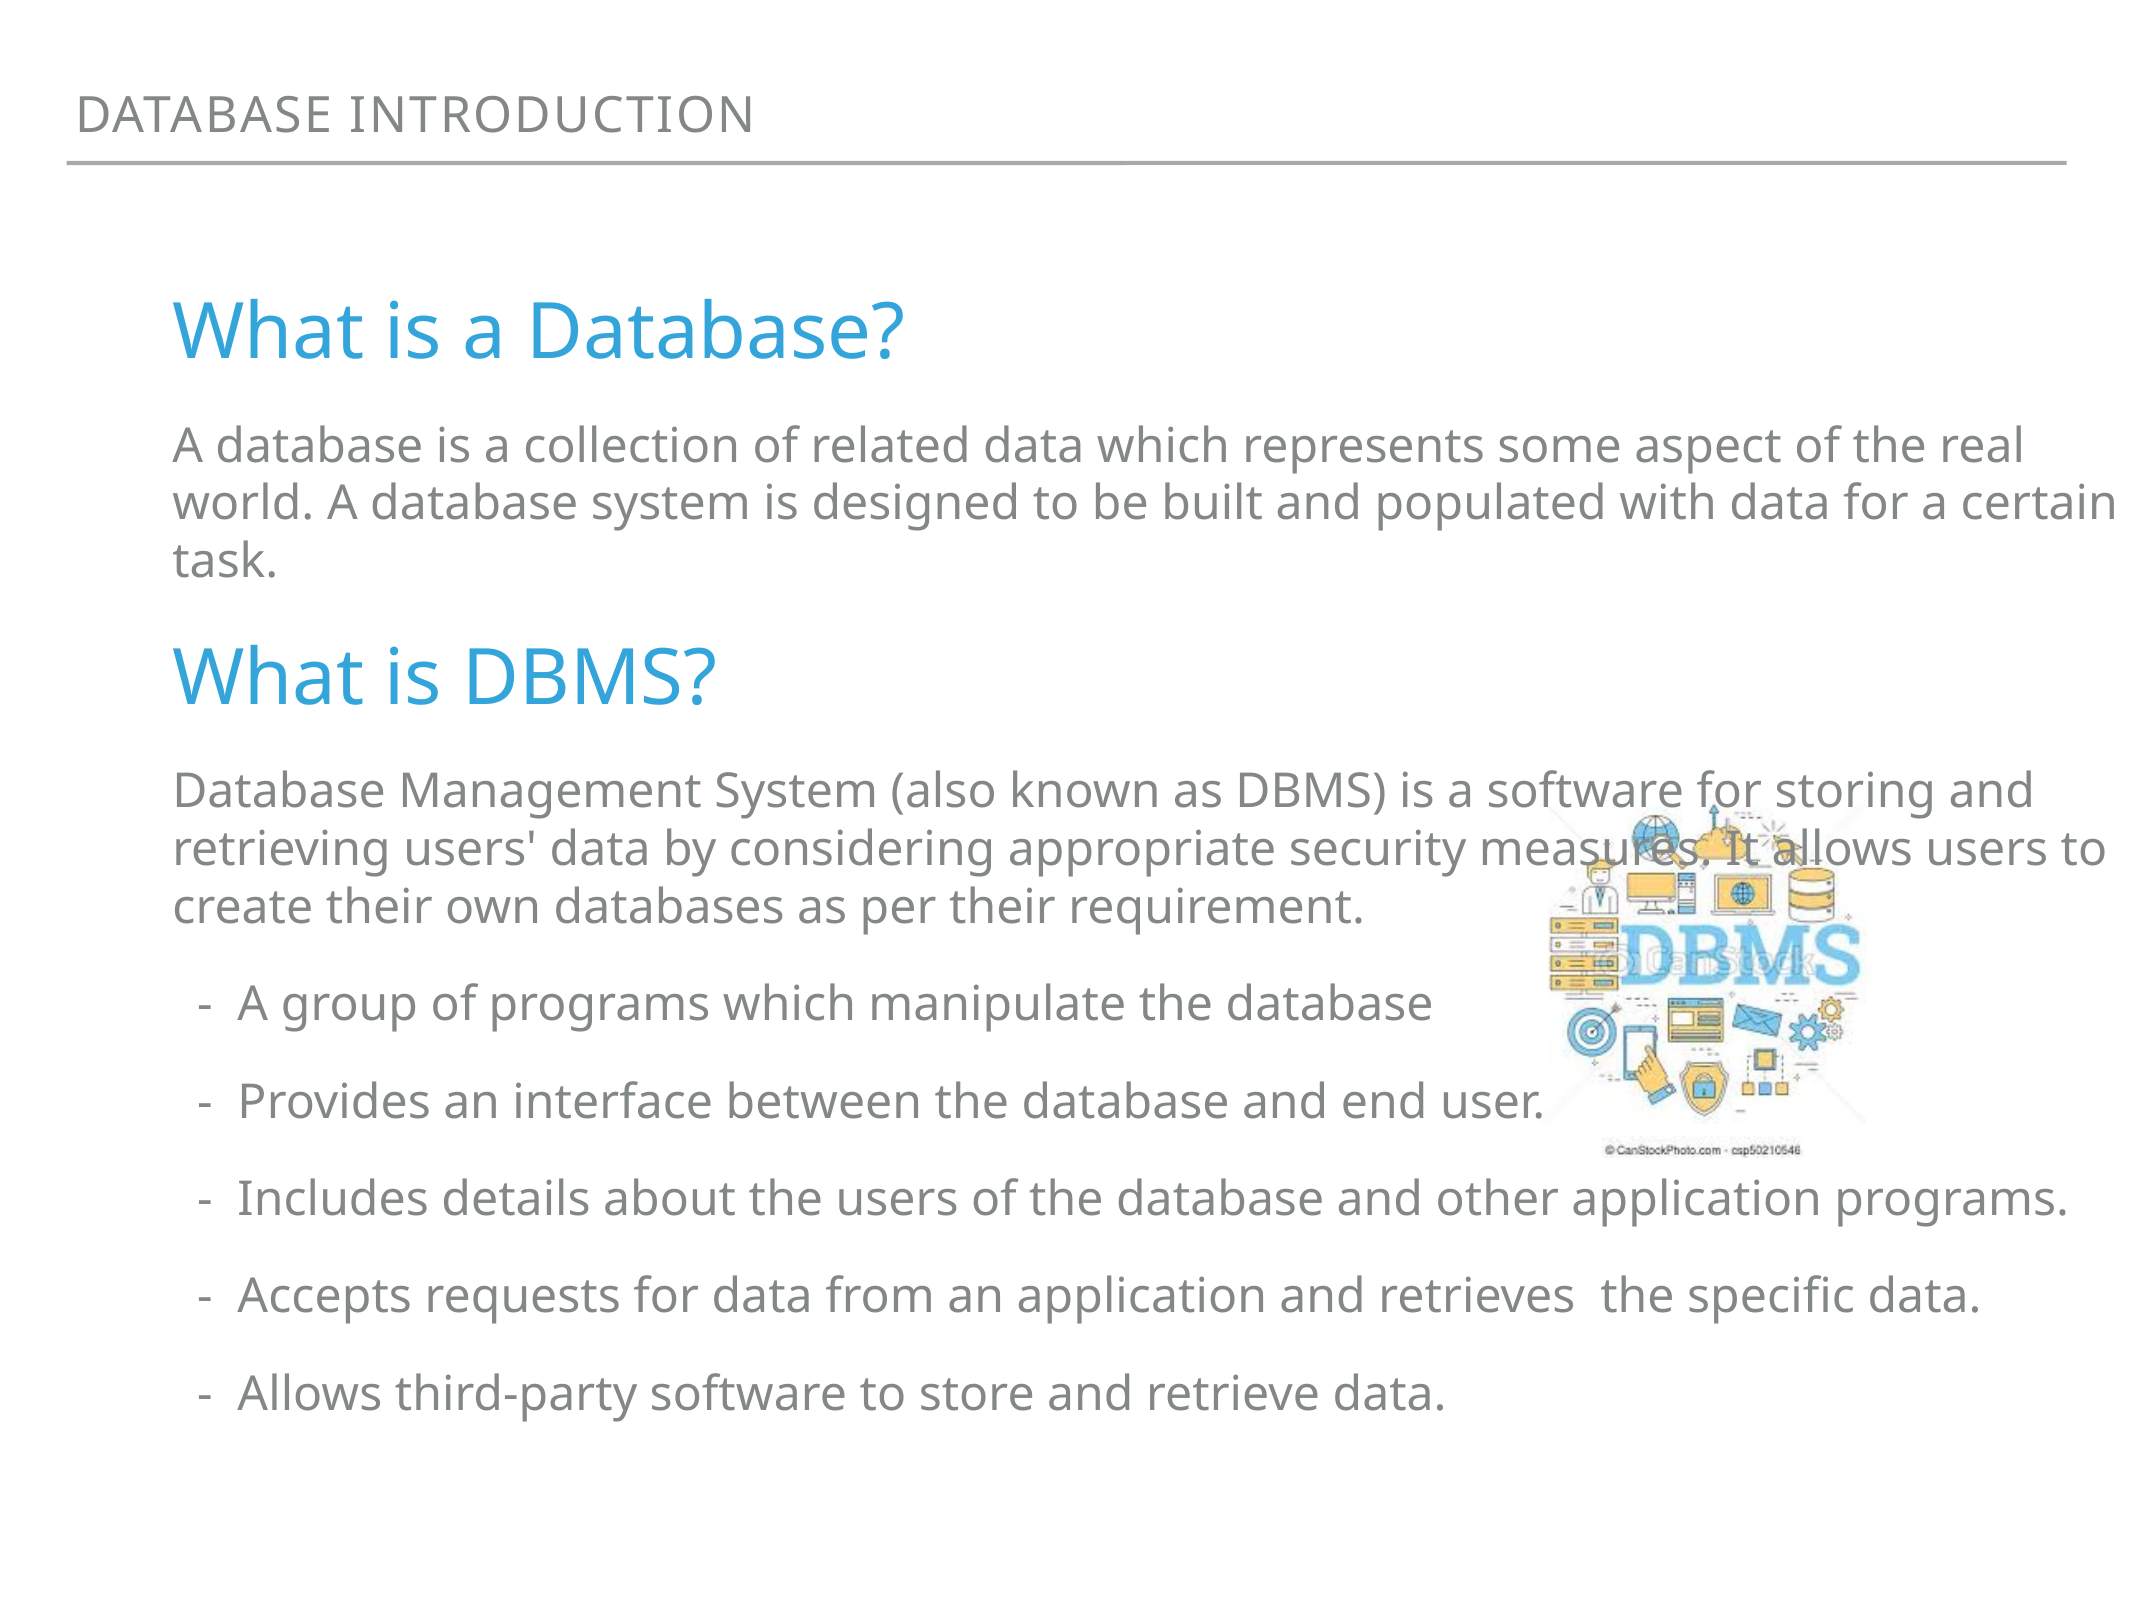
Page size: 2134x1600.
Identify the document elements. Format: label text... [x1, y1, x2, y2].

list What is a Database? A database is a collection of related data which represents some aspect of the real world. A database system is designed to be built and populated with data for a certain task. What is DBMS? Database Management System (also known as DBMS) is a software for storing and retrieving users' data by considering appropriate security measures. It allows users to create their own databases as per their requirement. - A group of programs which manipulate the database - Provides an interface between the database and end user. - Includes details about the users of the database and other application programs. - Accepts requests for data from an application and retrieves the specific data. - Allows third-party software to store and retrieve data. [163, 272, 2134, 1475]
picture [1523, 781, 1886, 1159]
list Database introduction [66, 74, 1901, 151]
